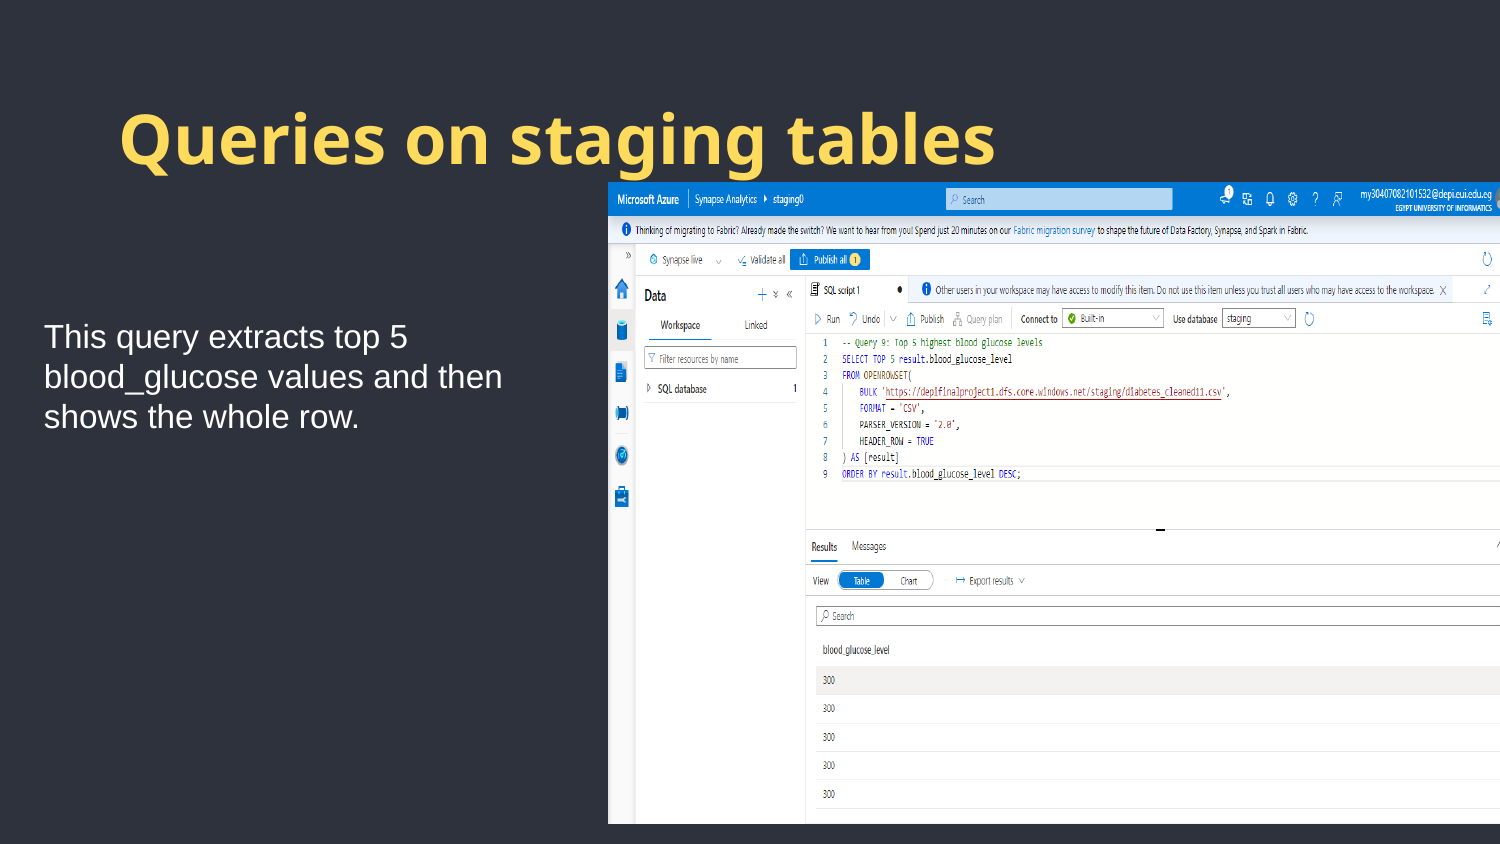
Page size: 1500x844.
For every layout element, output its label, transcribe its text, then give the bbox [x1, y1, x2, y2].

text_box Queries on staging tables [103, 88, 1013, 186]
text_box This query extracts top 5 blood_glucose values and then shows the whole row. [28, 300, 548, 544]
picture [608, 182, 1500, 824]
